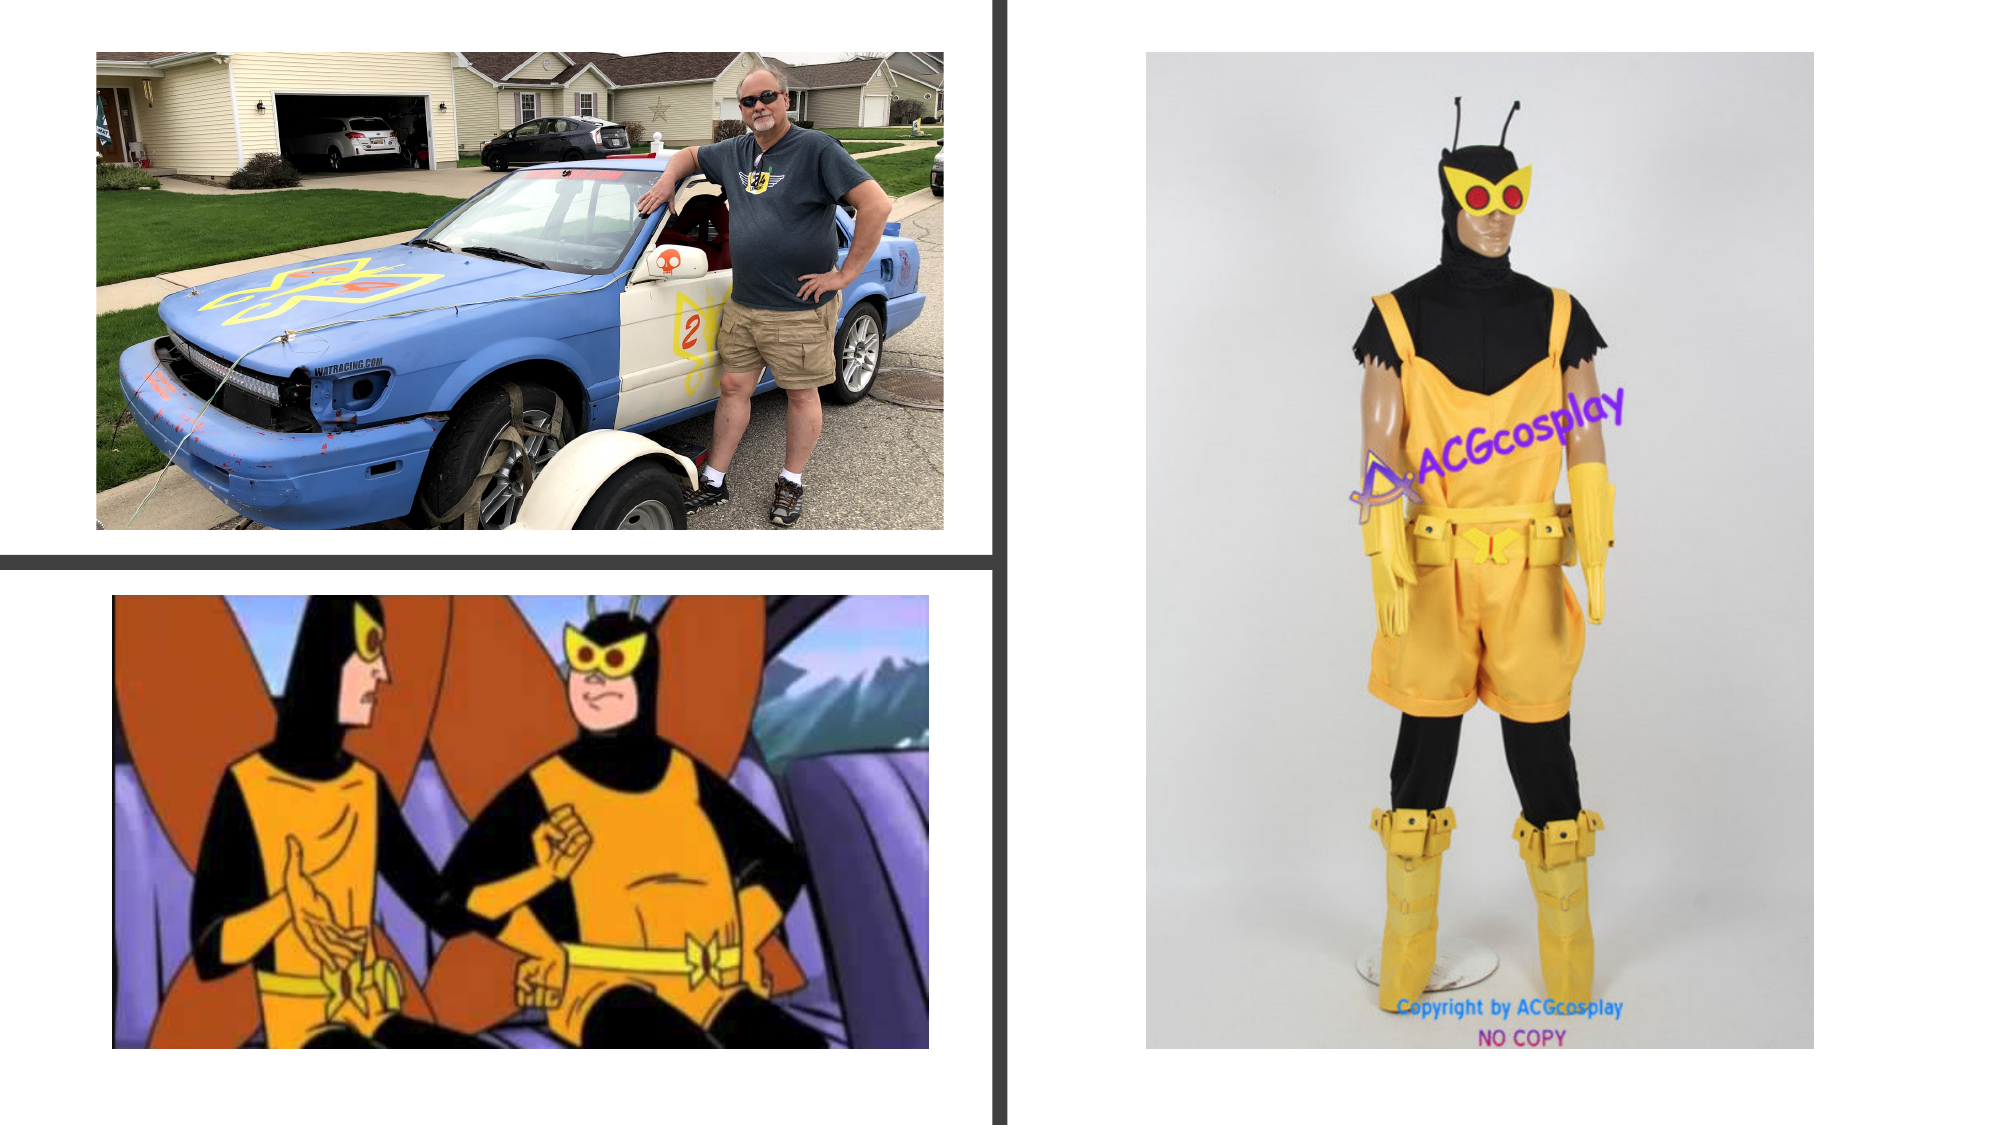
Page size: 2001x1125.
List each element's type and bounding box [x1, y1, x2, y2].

picture [96, 52, 944, 530]
text_box [0, 554, 1006, 571]
picture [112, 595, 929, 1049]
picture [1146, 52, 1814, 1049]
text_box [991, 0, 1008, 1125]
